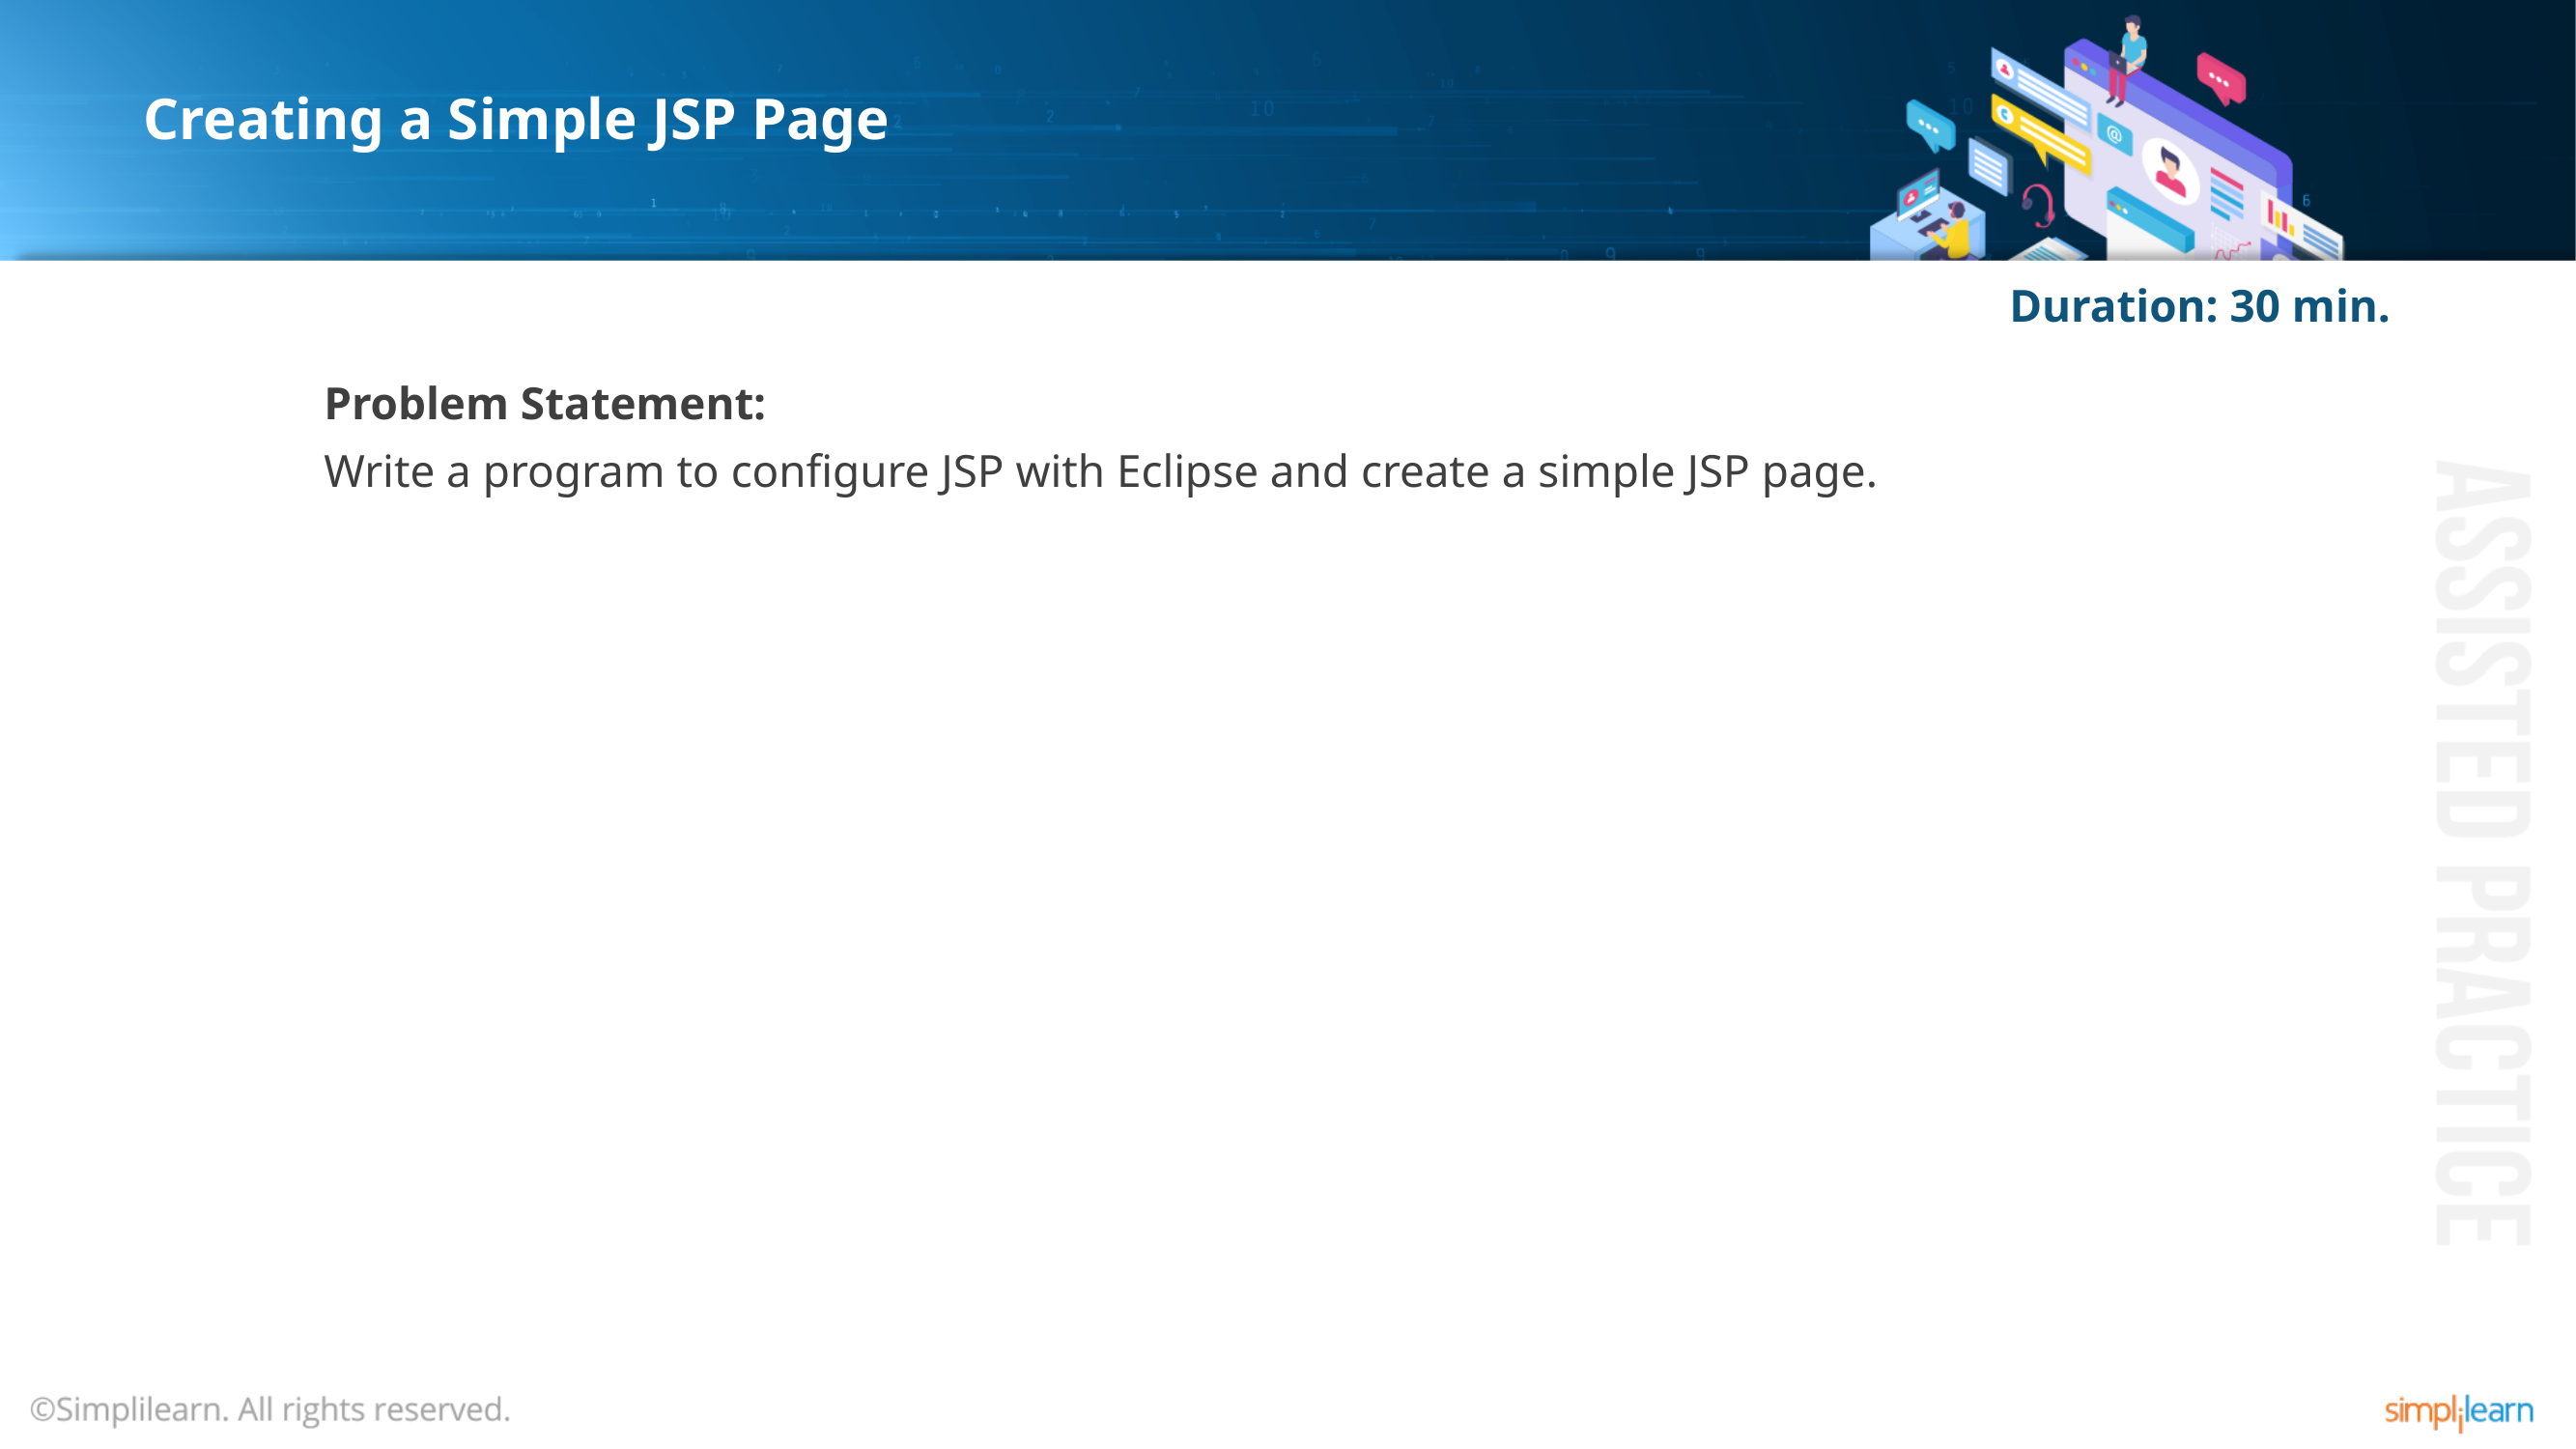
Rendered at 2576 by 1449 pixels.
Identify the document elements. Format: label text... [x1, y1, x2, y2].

picture [0, 0, 2576, 1449]
title Creating a Simple JSP Page [128, 69, 1819, 175]
list Problem Statement: Write a program to configure JSP with Eclipse and create a simple JSP page. [301, 374, 2275, 1251]
text_box Duration: 30 min. [1995, 279, 2548, 337]
